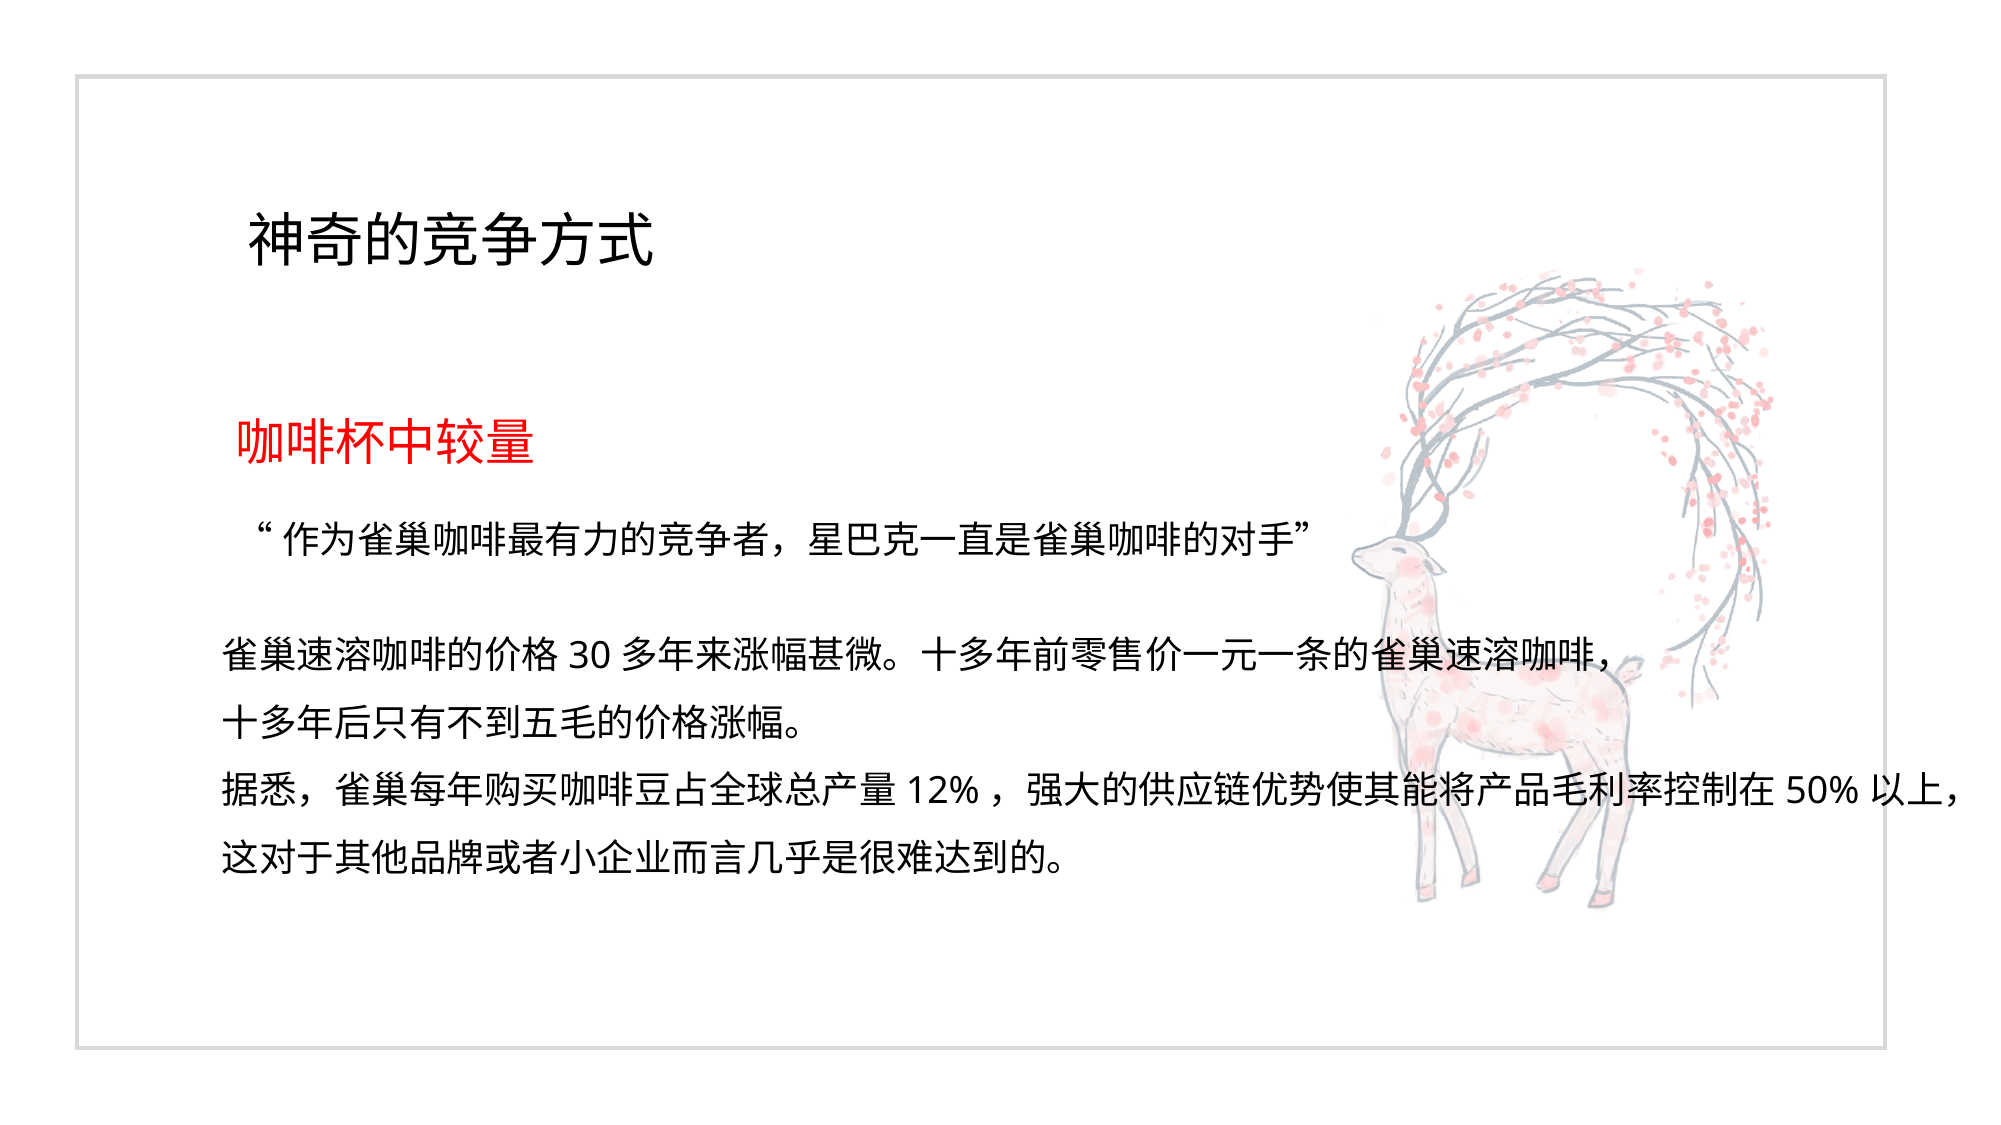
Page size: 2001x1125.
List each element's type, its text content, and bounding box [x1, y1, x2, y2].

picture [1323, 256, 1790, 914]
text_box [76, 75, 1886, 1049]
text_box 咖啡杯中较量 “作为雀巢咖啡最有力的竞争者，星巴克一直是雀巢咖啡的对手” [220, 403, 1323, 569]
text_box 雀巢速溶咖啡的价格30多年来涨幅甚微。十多年前零售价一元一条的雀巢速溶咖啡， 十多年后只有不到五毛的价格涨幅。 据悉，雀巢每年购买咖啡豆占全球总产量12%，强大的供应链优势使其能将产品毛利率控制在50%以上， 这对于其他品牌或者小企业而言几乎是很难达到的。 [207, 601, 1323, 887]
text_box 雀巢速溶咖啡的价格30多年来涨幅甚微。十多年前零售价一元一条的雀巢速溶咖啡， 十多年后只有不到五毛的价格涨幅。 据悉，雀巢每年购买咖啡豆占全球总产量12%，强大的供应链优势使其能将产品毛利率控制在50%以上， 这对于其他品牌或者小企业而言几乎是很难达到的。 [1789, 601, 1996, 887]
text_box 神奇的竞争方式 [232, 195, 676, 281]
